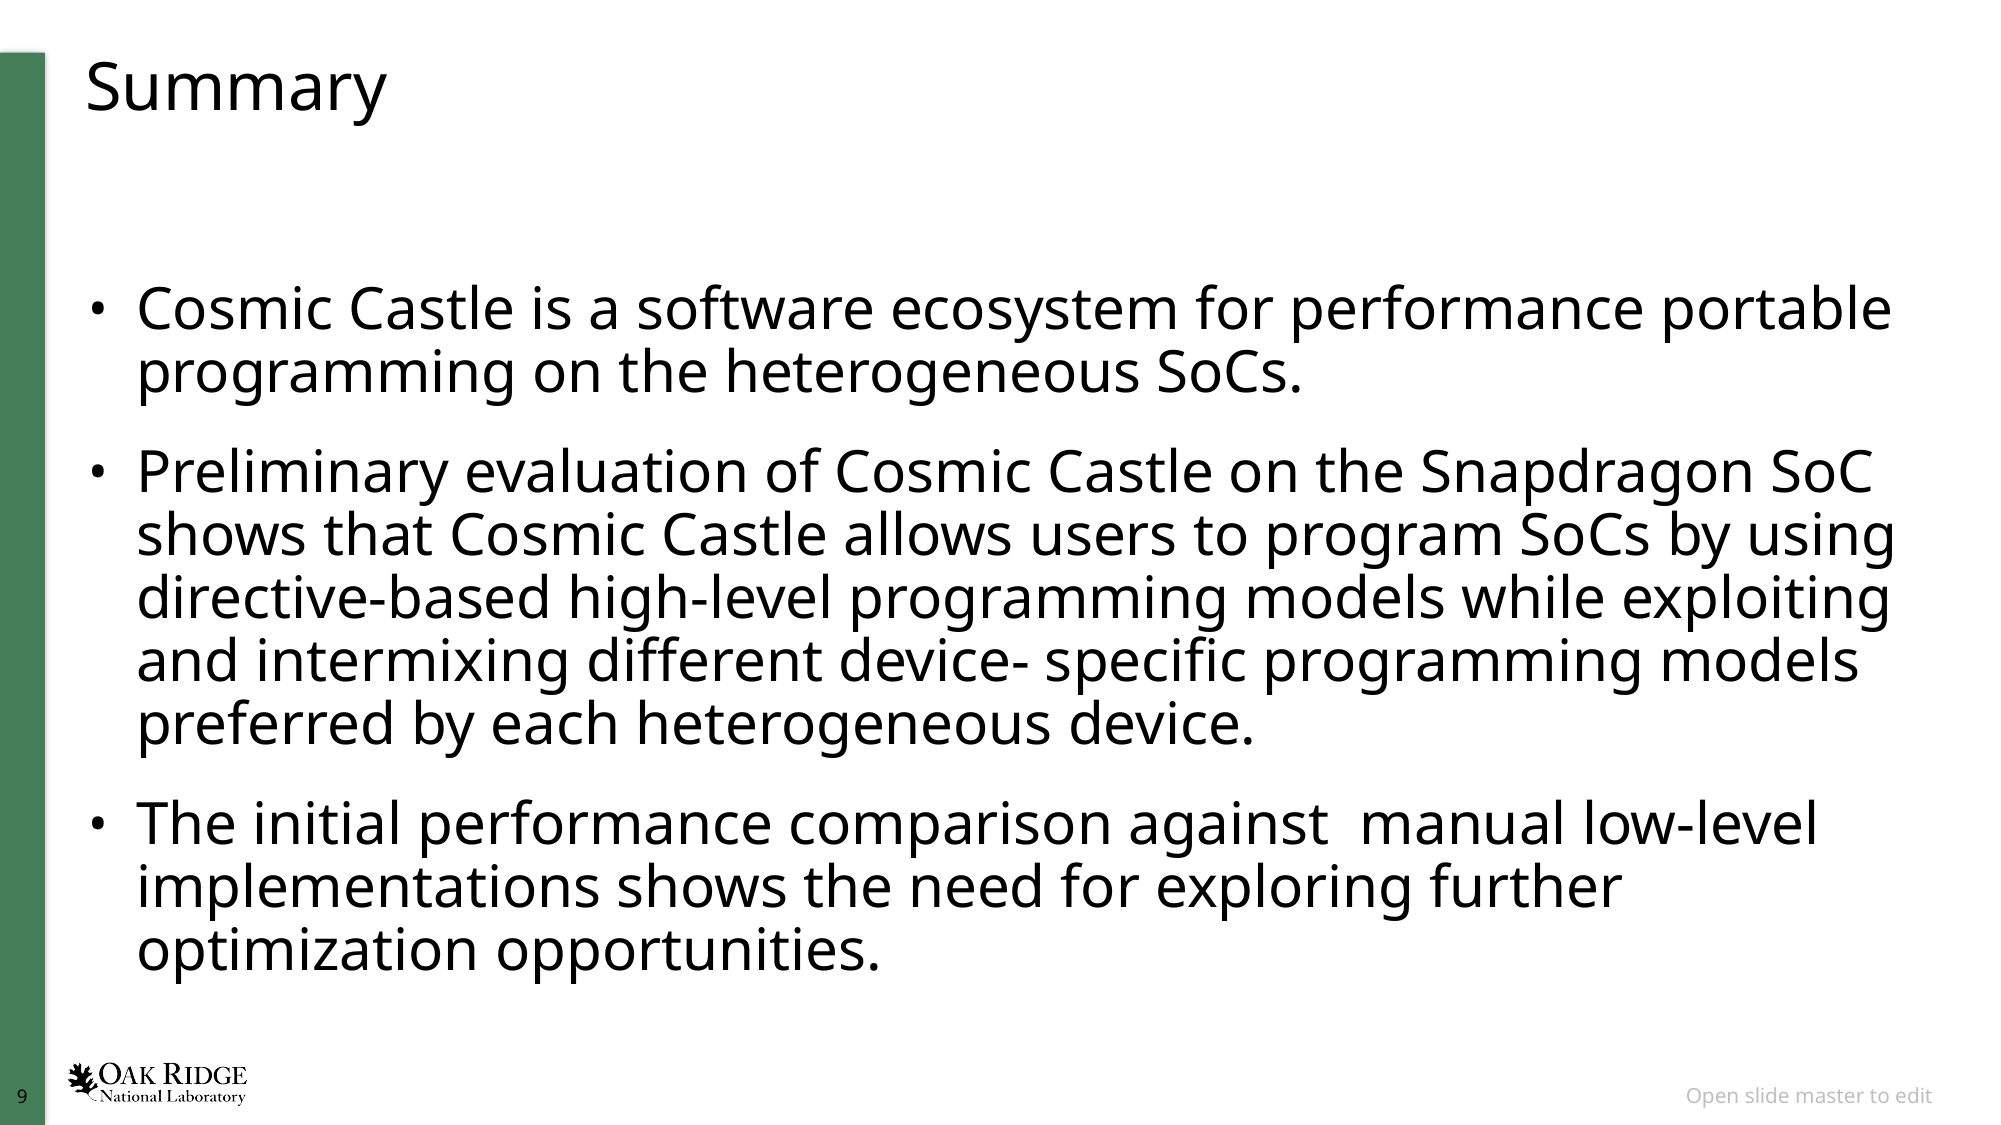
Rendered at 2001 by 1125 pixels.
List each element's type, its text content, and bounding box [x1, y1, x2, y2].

picture [67, 1062, 247, 1106]
list Cosmic Castle is a software ecosystem for performance portable programming on the heterogeneous SoCs. Preliminary evaluation of Cosmic Castle on the Snapdragon SoC shows that Cosmic Castle allows users to program SoCs by using directive-based high-level programming models while exploiting and intermixing different device- specific programming models preferred by each heterogeneous device. The initial performance comparison against manual low-level implementations shows the need for exploring further optimization opportunities. [73, 271, 1949, 936]
title Summary [70, 44, 1946, 134]
